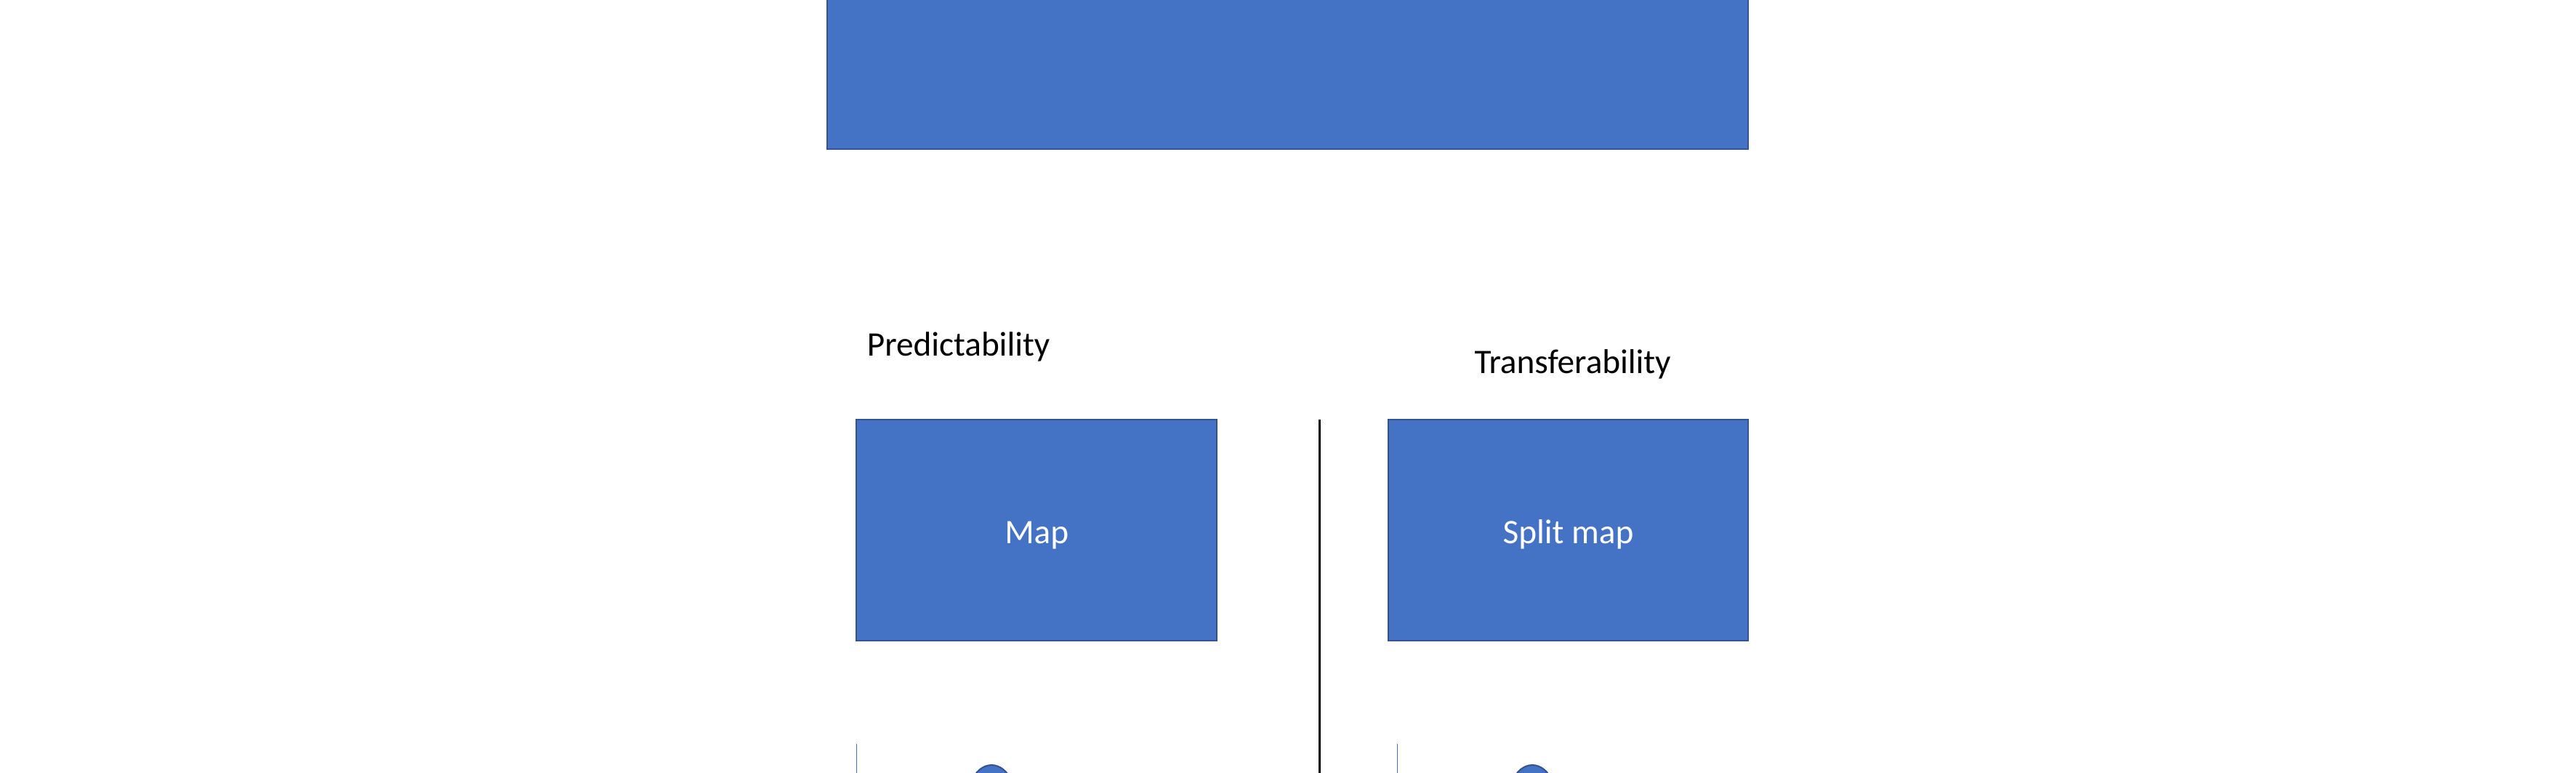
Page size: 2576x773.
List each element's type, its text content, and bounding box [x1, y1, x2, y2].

text_box [1516, 764, 1549, 773]
text_box Split map [1388, 419, 1749, 641]
text_box Transferability [1463, 333, 1779, 386]
text_box GLOBE [826, 0, 1749, 150]
text_box Map [856, 419, 1217, 641]
text_box [975, 764, 1008, 773]
text_box Predictability [856, 316, 1443, 369]
